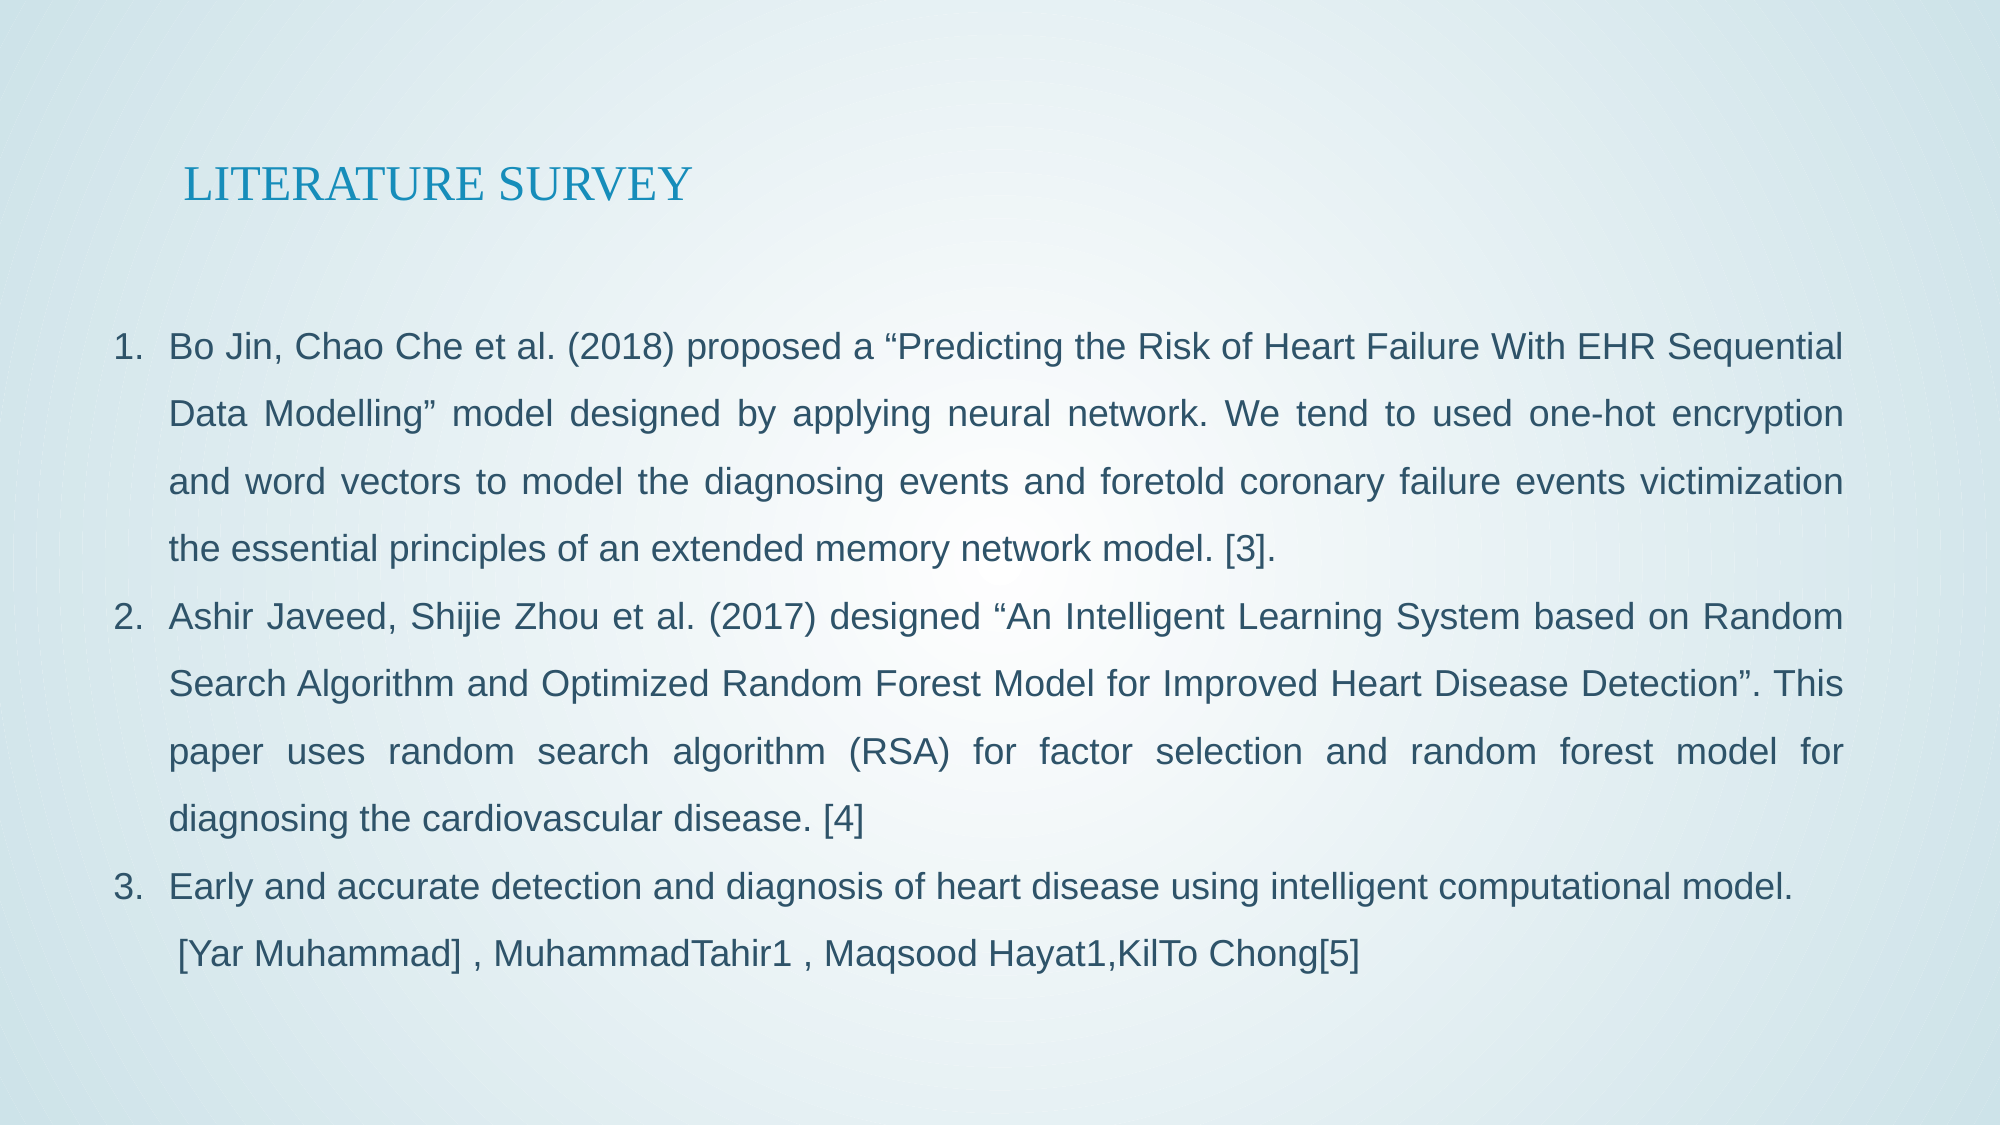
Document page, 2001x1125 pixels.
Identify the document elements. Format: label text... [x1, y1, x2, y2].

title LITERATURE SURVEY [0, 142, 1201, 218]
text_box Bo Jin, Chao Che et al. (2018) proposed a “Predicting the Risk of Heart Failure With EHR Sequential Data Modelling” model designed by applying neural network. We tend to used one-hot encryption and word vectors to model the diagnosing events and foretold coronary failure events victimization the essential principles of an extended memory network model. [3]. Ashir Javeed, Shijie Zhou et al. (2017) designed “An Intelligent Learning System based on Random Search Algorithm and Optimized Random Forest Model for Improved Heart Disease Detection”. This paper uses random search algorithm (RSA) for factor selection and random forest model for diagnosing the cardiovascular disease. [4] Early and accurate detection and diagnosis of heart disease using intelligent computational model. [Yar Muhammad] , MuhammadTahir1 , Maqsood Hayat1,KilTo Chong[5] [78, 284, 1860, 1035]
